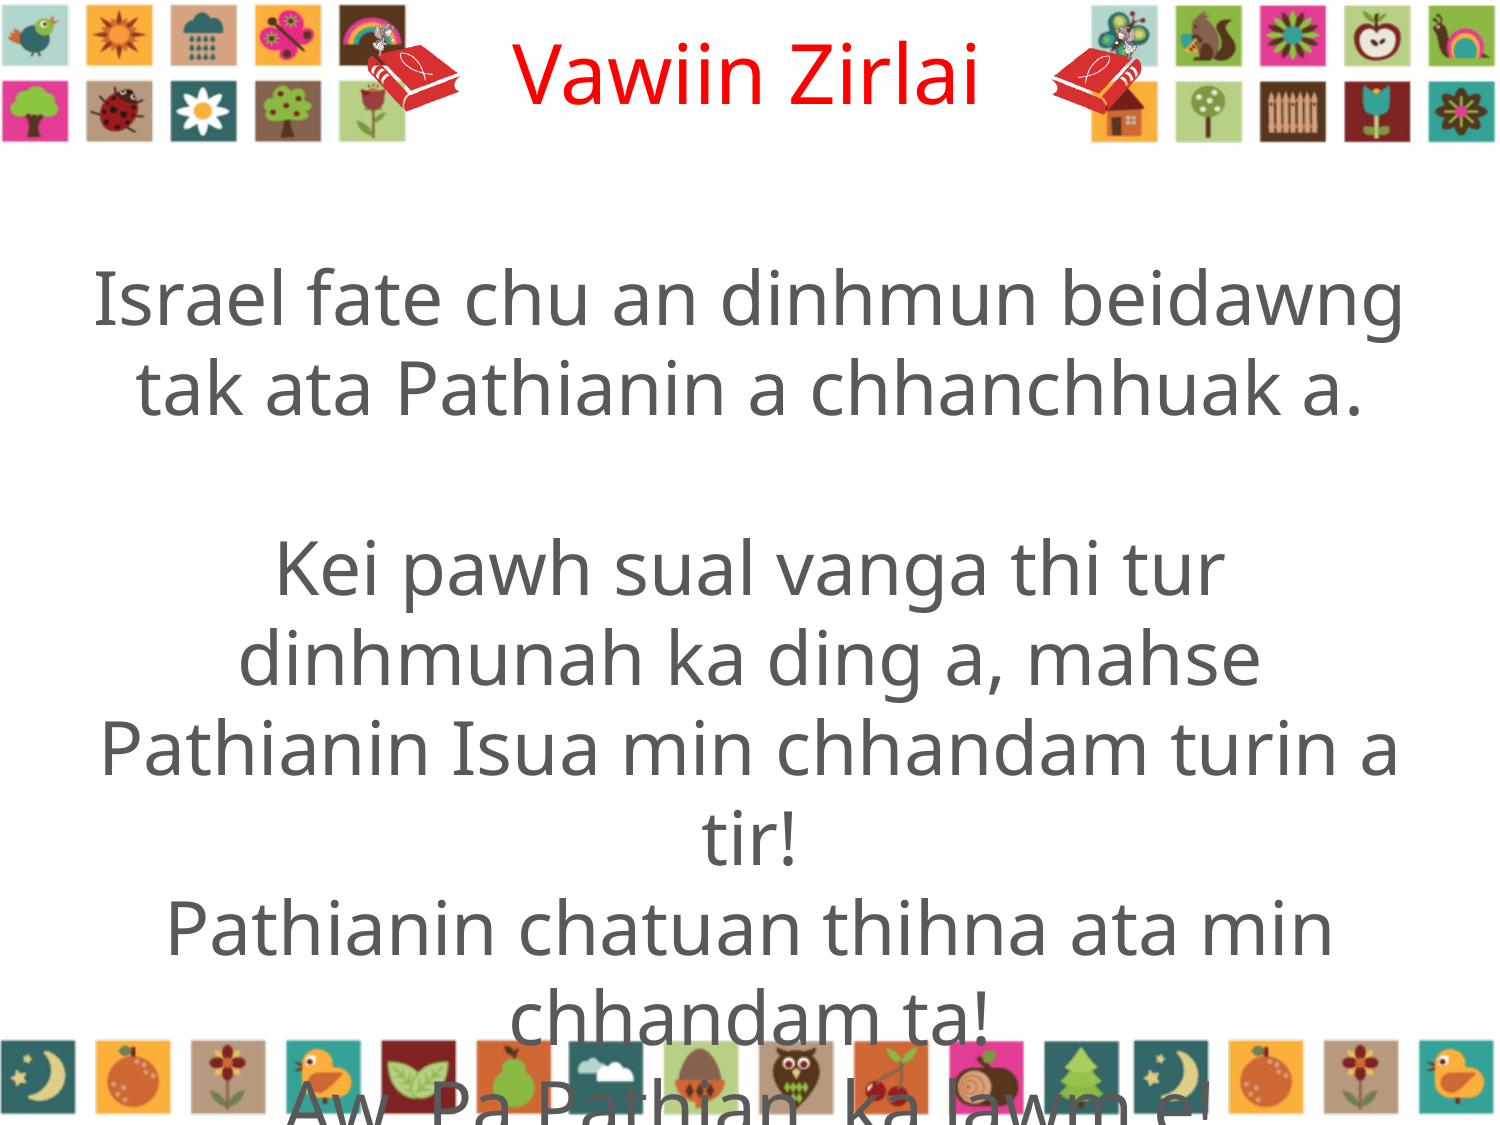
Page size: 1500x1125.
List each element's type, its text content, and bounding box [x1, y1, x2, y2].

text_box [0, 1028, 1500, 1118]
picture [1019, 3, 1500, 150]
picture [0, 3, 492, 150]
text_box Vawiin Zirlai [425, 13, 1077, 129]
text_box Israel fate chu an dinhmun beidawng tak ata Pathianin a chhanchhuak a. Kei pawh sual vanga thi tur dinhmunah ka ding a, mahse Pathianin Isua min chhandam turin a tir! Pathianin chatuan thihna ata min chhandam ta! Aw, Pa Pathian, ka lawm e! [76, 243, 1424, 1027]
